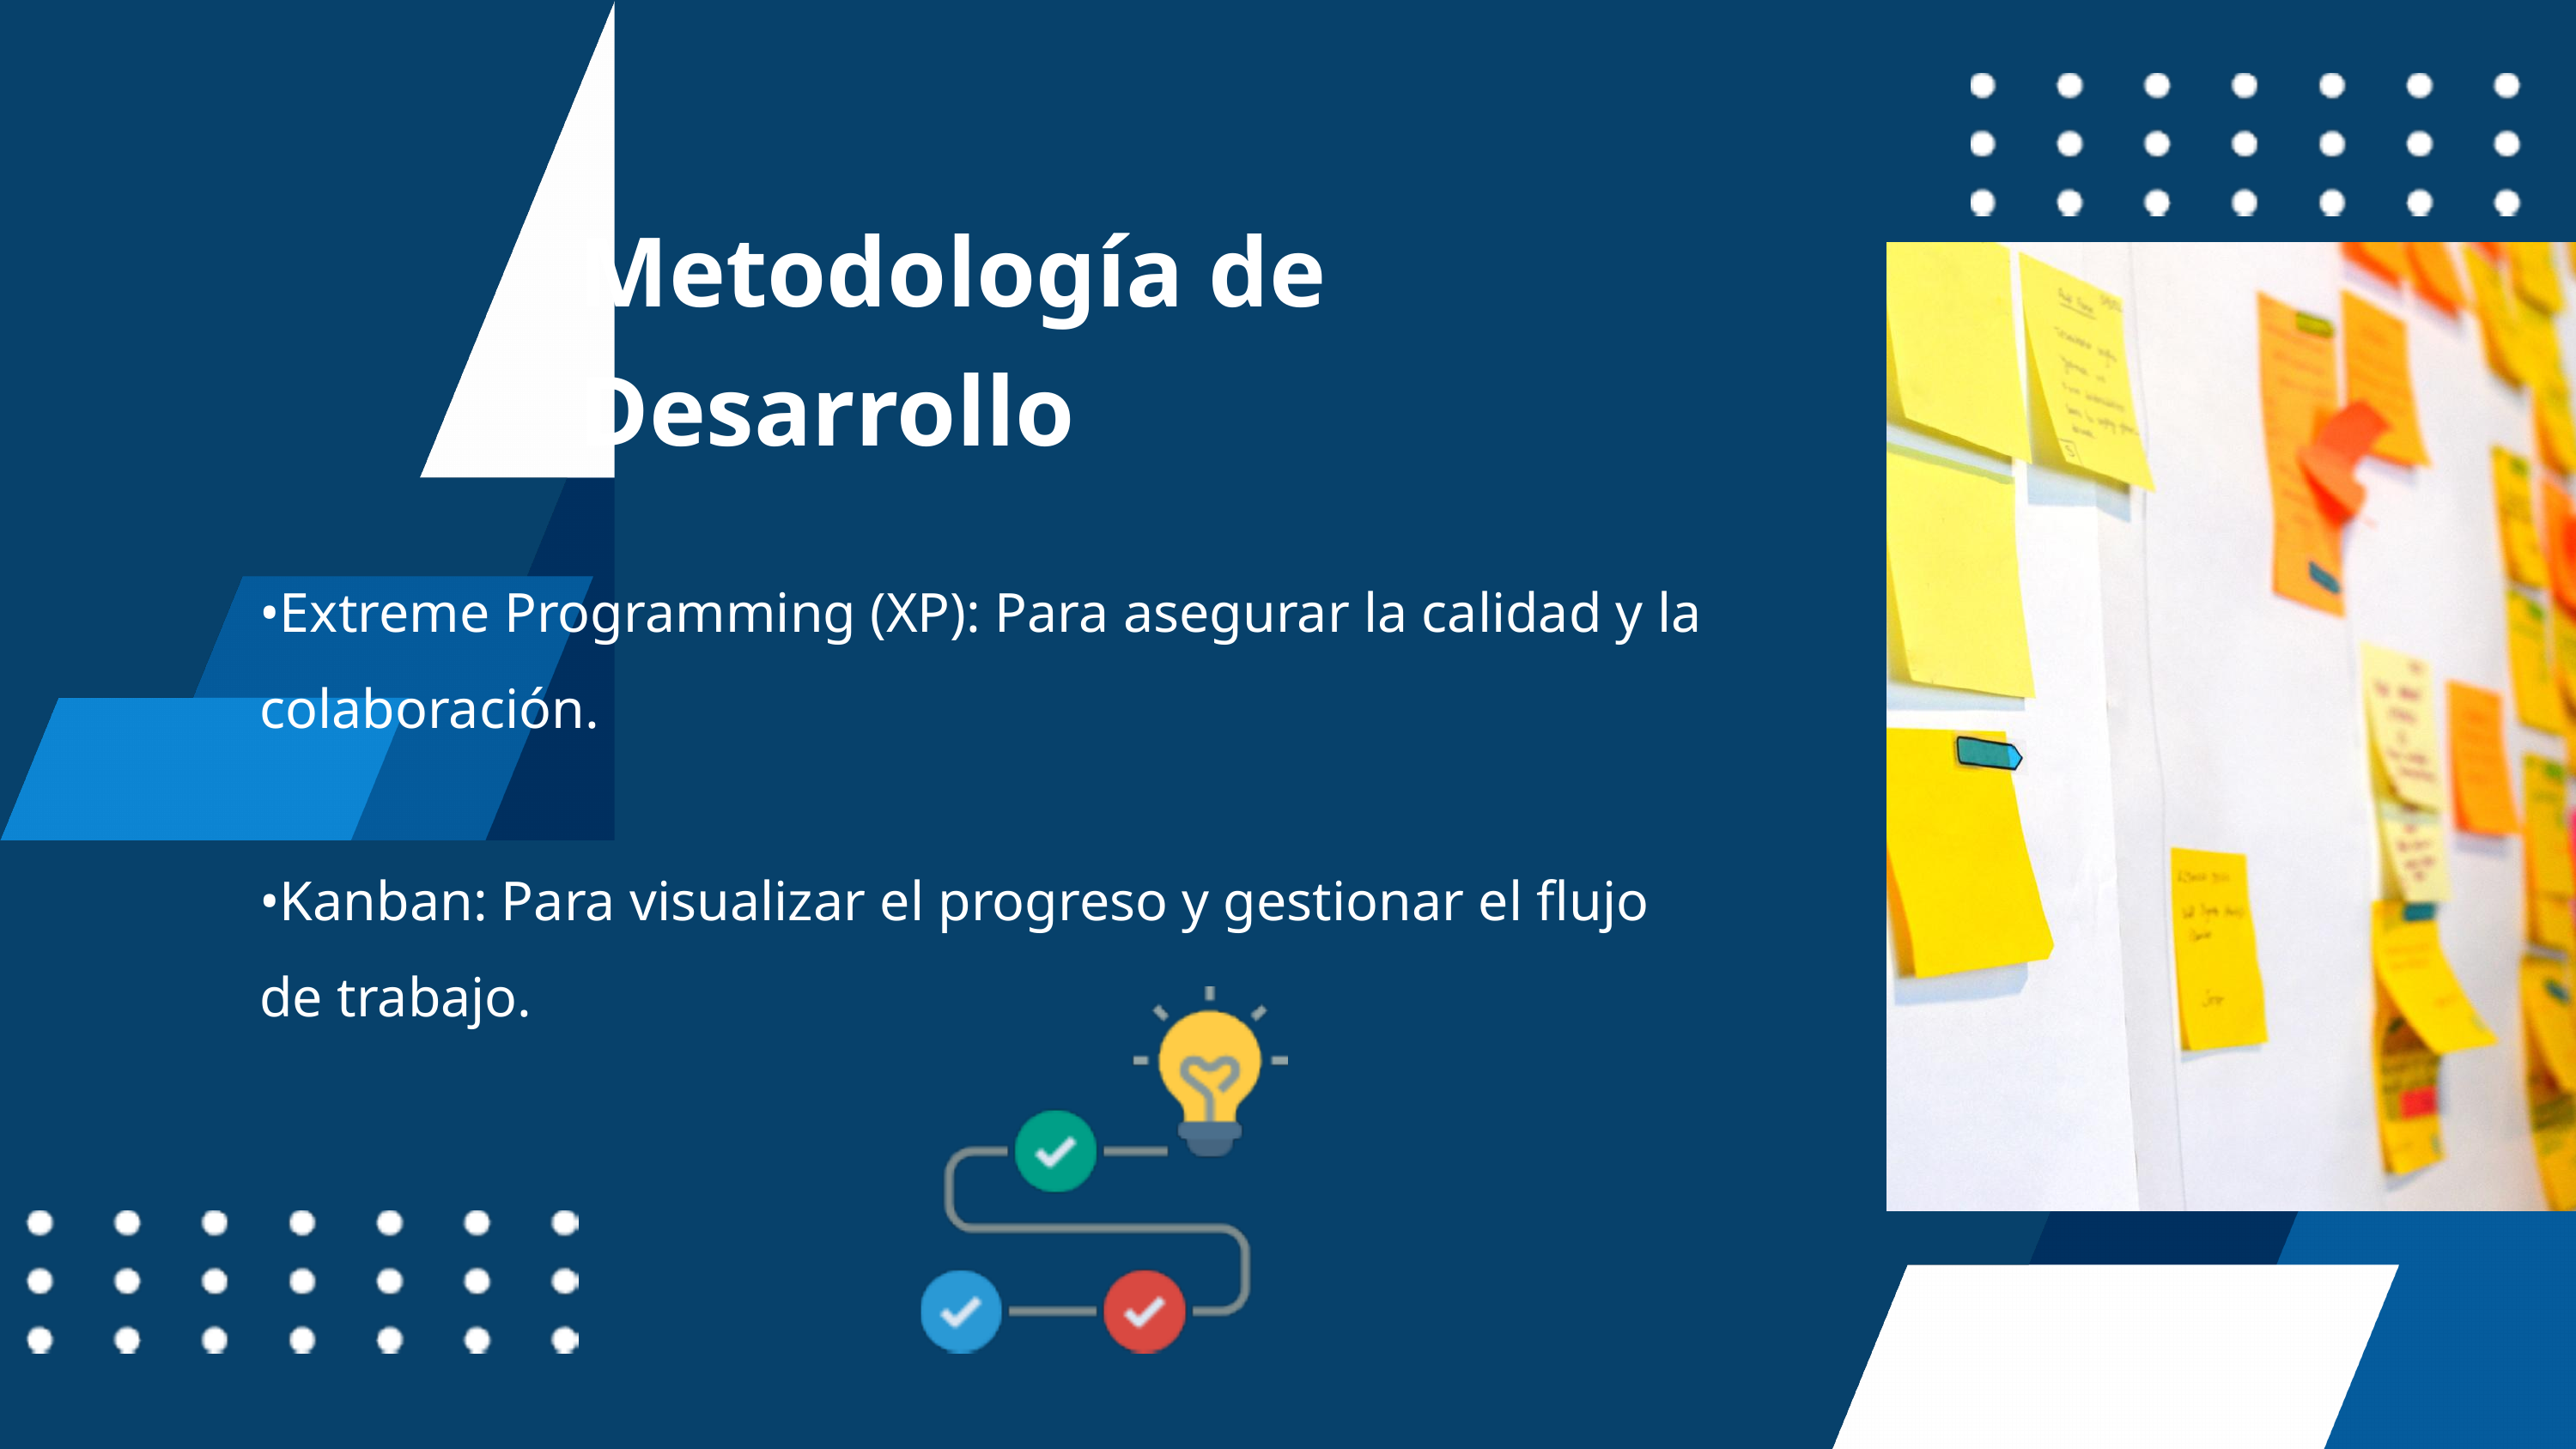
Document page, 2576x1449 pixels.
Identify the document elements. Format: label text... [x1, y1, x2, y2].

text_box Metodología de Desarrollo [578, 188, 1340, 465]
text_box •Extreme Programming (XP): Para asegurar la calidad y la colaboración. •Kanban: Para visualizar el progreso y gestionar el flujo de trabajo. [259, 546, 1717, 1124]
text_box [0, 1210, 579, 1354]
text_box [1823, 501, 2576, 1449]
text_box [0, 0, 615, 840]
picture [1886, 242, 2576, 1212]
text_box [920, 986, 1288, 1354]
text_box [1971, 73, 2576, 216]
